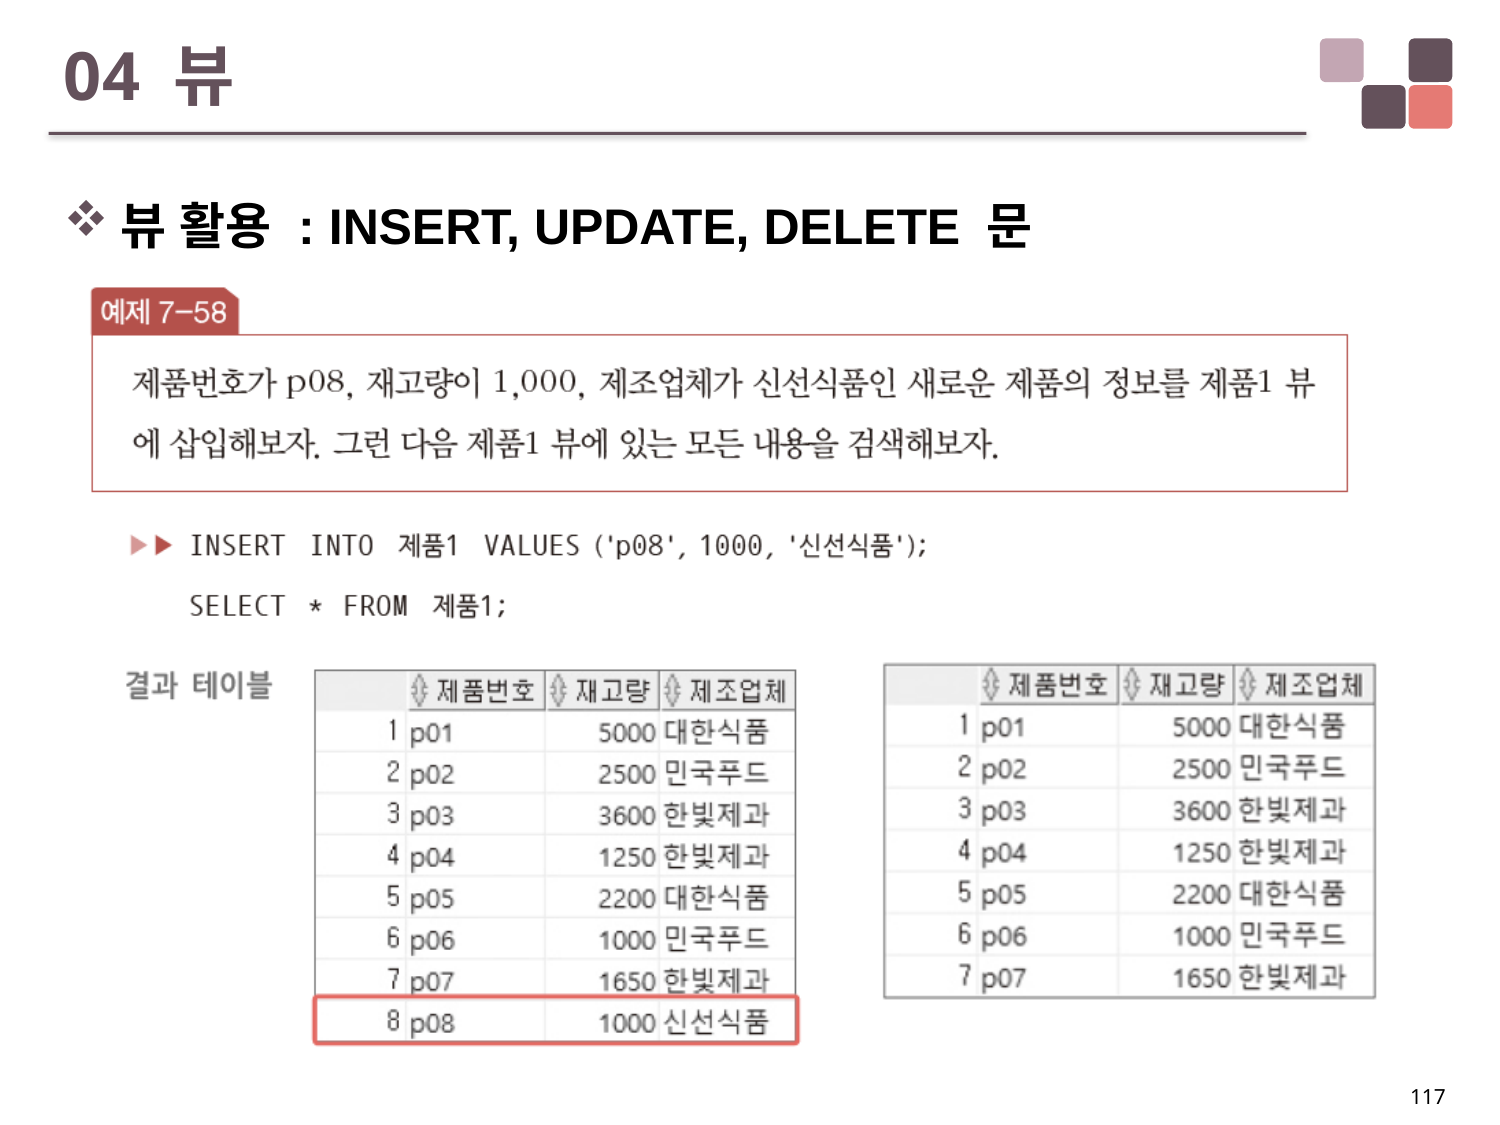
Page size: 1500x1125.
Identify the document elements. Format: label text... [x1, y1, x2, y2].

picture [875, 650, 1386, 1011]
title 04 뷰 [48, 25, 1459, 123]
picture [77, 278, 1366, 643]
picture [122, 650, 820, 1058]
list 뷰 활용 : INSERT, UPDATE, DELETE 문 [48, 187, 1452, 1097]
